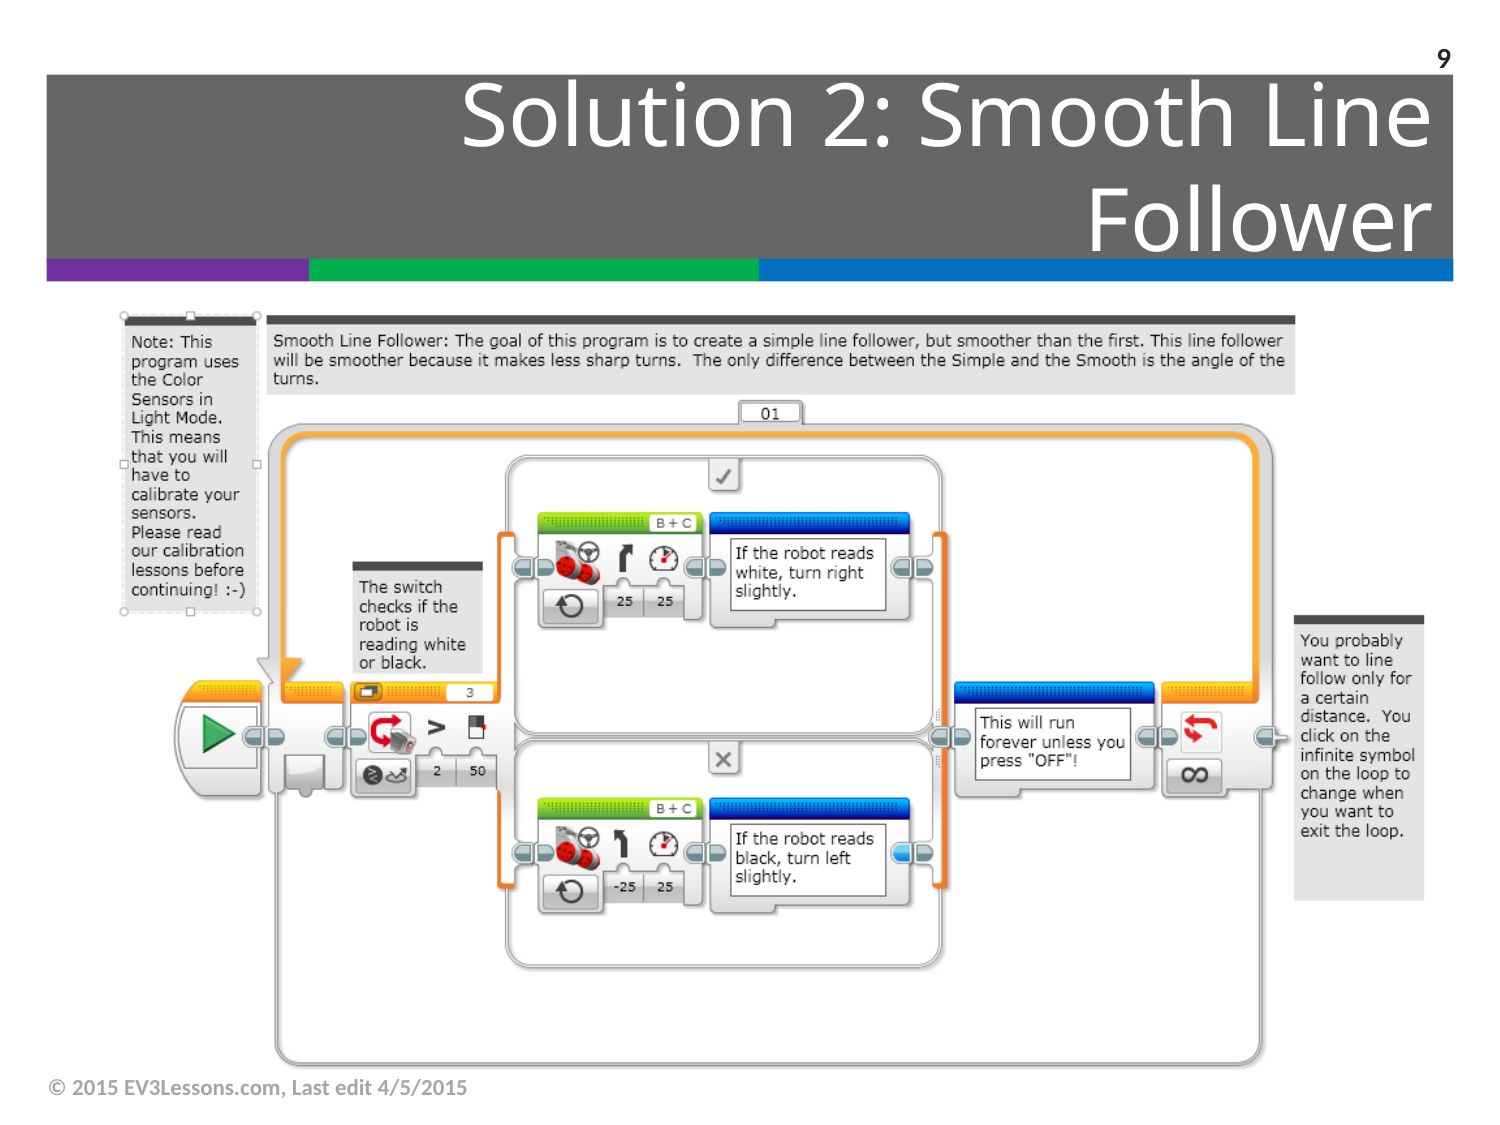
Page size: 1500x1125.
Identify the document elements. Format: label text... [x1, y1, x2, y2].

slide_number 9 [1362, 27, 1466, 87]
title Solution 2: Smooth Line Follower [95, 91, 1449, 235]
picture [108, 301, 1437, 1078]
footer © 2015 EV3Lessons.com, Last edit 4/5/2015 [32, 1055, 1038, 1116]
